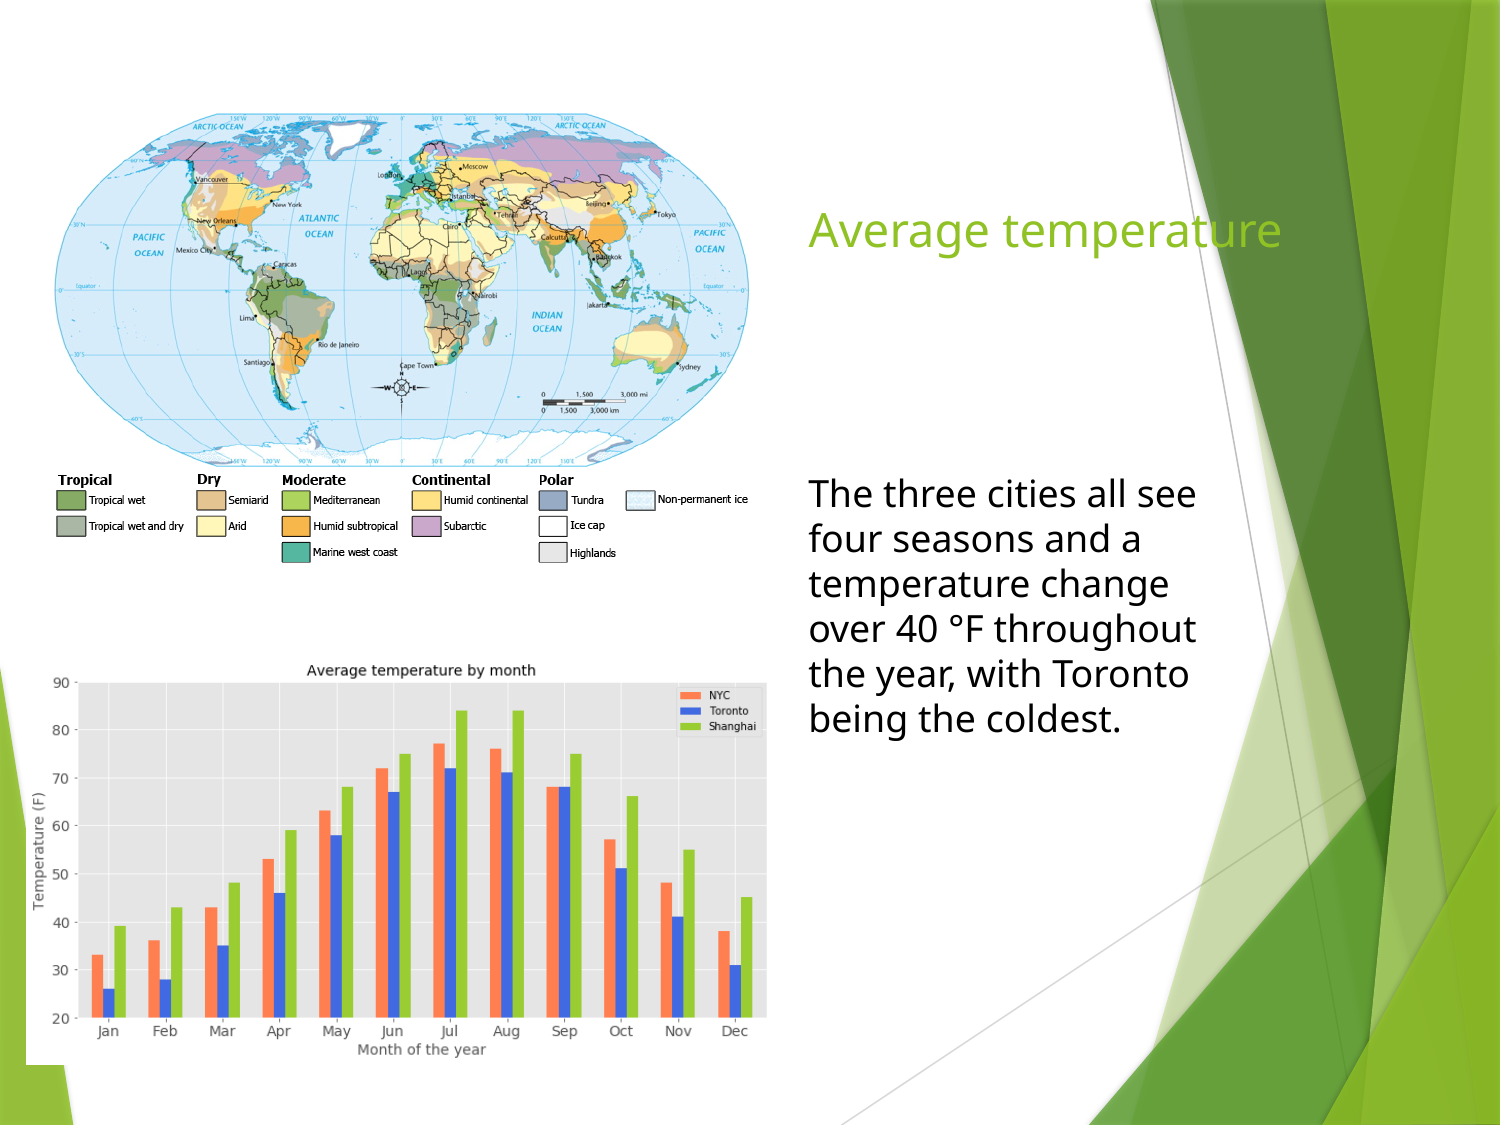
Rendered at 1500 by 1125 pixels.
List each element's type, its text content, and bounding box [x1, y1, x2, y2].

picture [26, 657, 778, 1066]
title Average temperature [793, 193, 1328, 300]
picture [53, 111, 751, 563]
text_box The three cities all see four seasons and a temperature change over 40 °F throughout the year, with Toronto being the coldest. [793, 463, 1266, 748]
